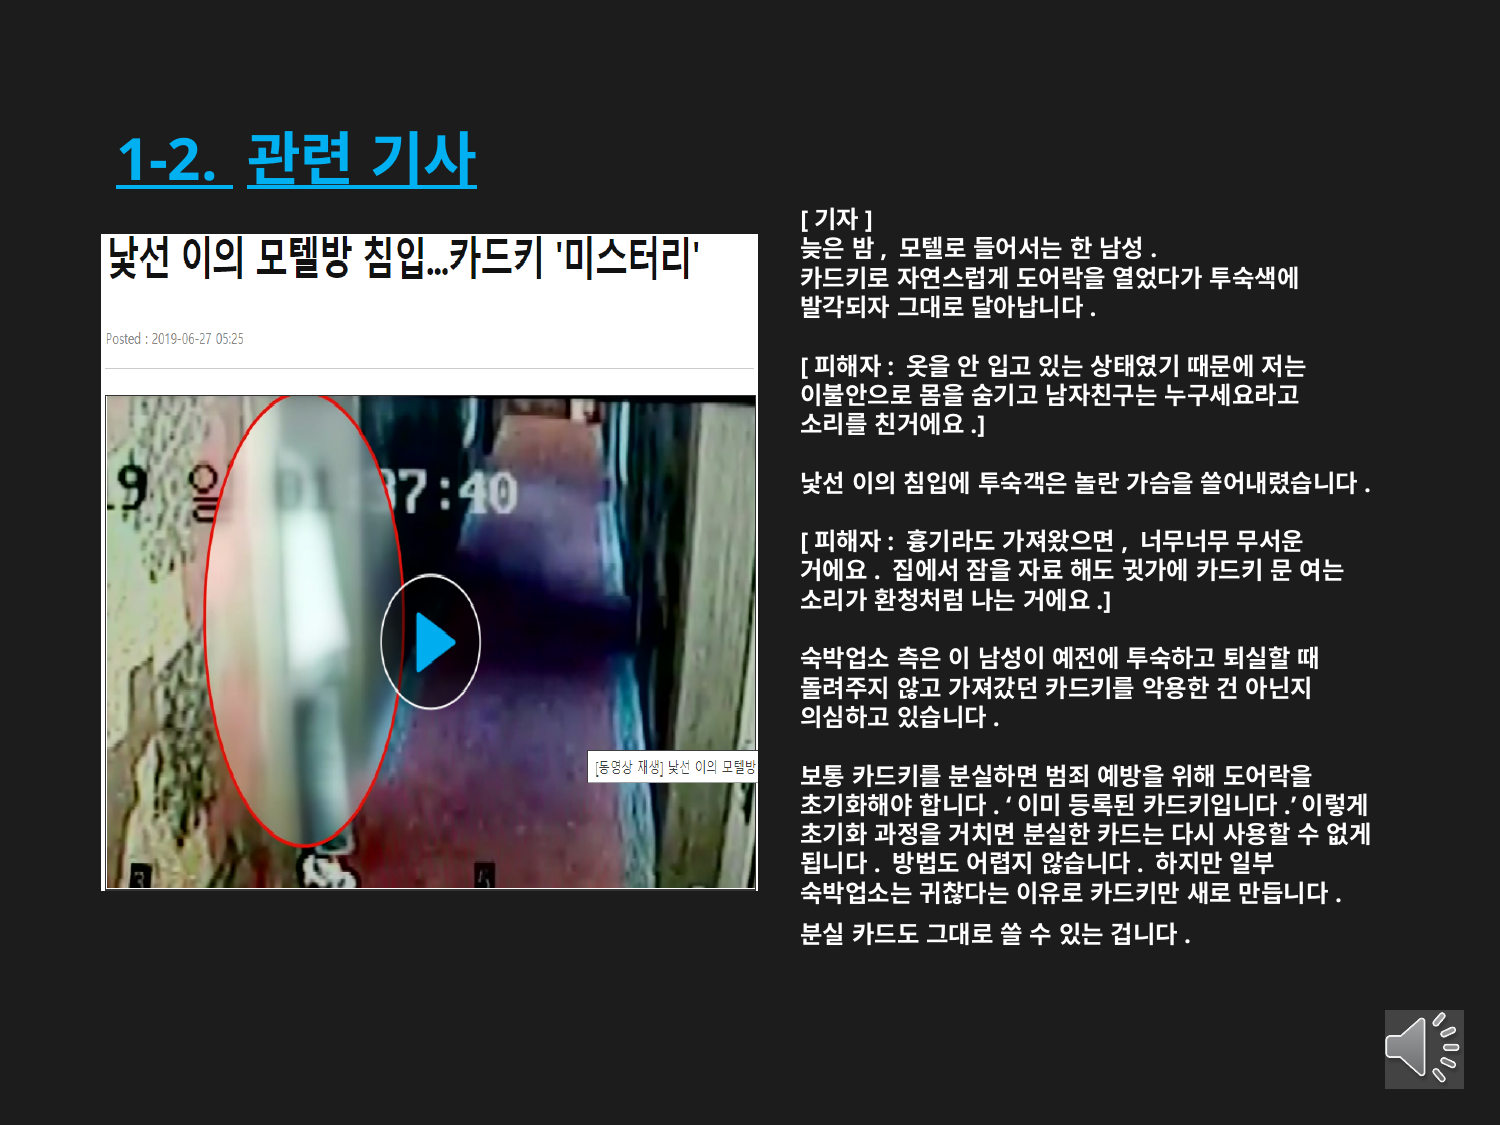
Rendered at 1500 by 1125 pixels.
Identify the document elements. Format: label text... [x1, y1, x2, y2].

picture [1384, 1009, 1465, 1090]
title [기자] 늦은 밤, 모텔로 들어서는 한 남성. 카드키로 자연스럽게 도어락을 열었다가 투숙색에 발각되자 그대로 달아납니다. [피해자: 옷을 안 입고 있는 상태였기 때문에 저는 이불안으로 몸을 숨기고 남자친구는 누구세요라고 소리를 친거에요.] 낯선 이의 침입에 투숙객은 놀란 가슴을 쓸어내렸습니다. [피해자: 흉기라도 가져왔으면, 너무너무 무서운 거에요. 집에서 잠을 자료 해도 귓가에 카드키 문 여는 소리가 환청처럼 나는 거에요.] 숙박업소 측은 이 남성이 예전에 투숙하고 퇴실할 때 돌려주지 않고 가져갔던 카드키를 악용한 건 아닌지 의심하고 있습니다. 보통 카드키를 분실하면 범죄 예방을 위해 도어락을 초기화해야 합니다. ‘이미 등록된 카드키입니다.’이렇게 초기화 과정을 거치면 분실한 카드는 다시 사용할 수 없게 됩니다. 방법도 어렵지 않습니다. 하지만 일부 숙박업소는 귀찮다는 이유로 카드키만 새로 만듭니다. 분실 카드도 그대로 쓸 수 있는 겁니다. [785, 172, 1388, 983]
text_box 1-2. 관련 기사 [101, 114, 945, 200]
picture [101, 234, 758, 891]
